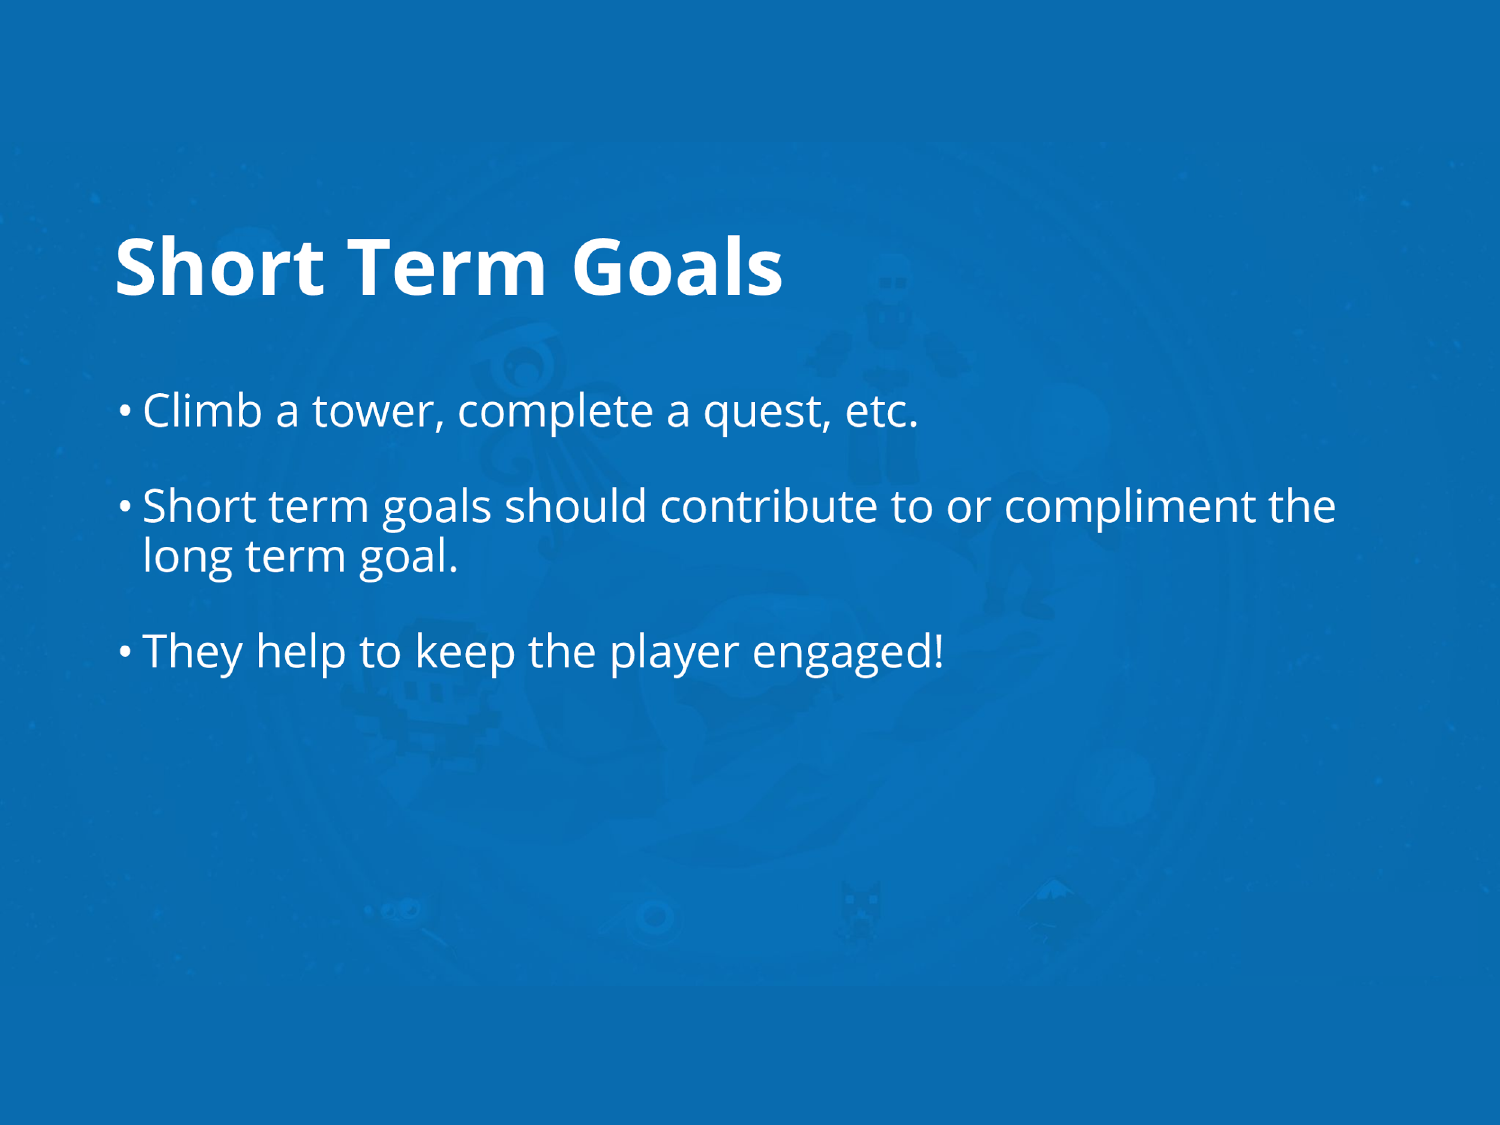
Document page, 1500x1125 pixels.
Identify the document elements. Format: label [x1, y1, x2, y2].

picture [0, 141, 1500, 987]
